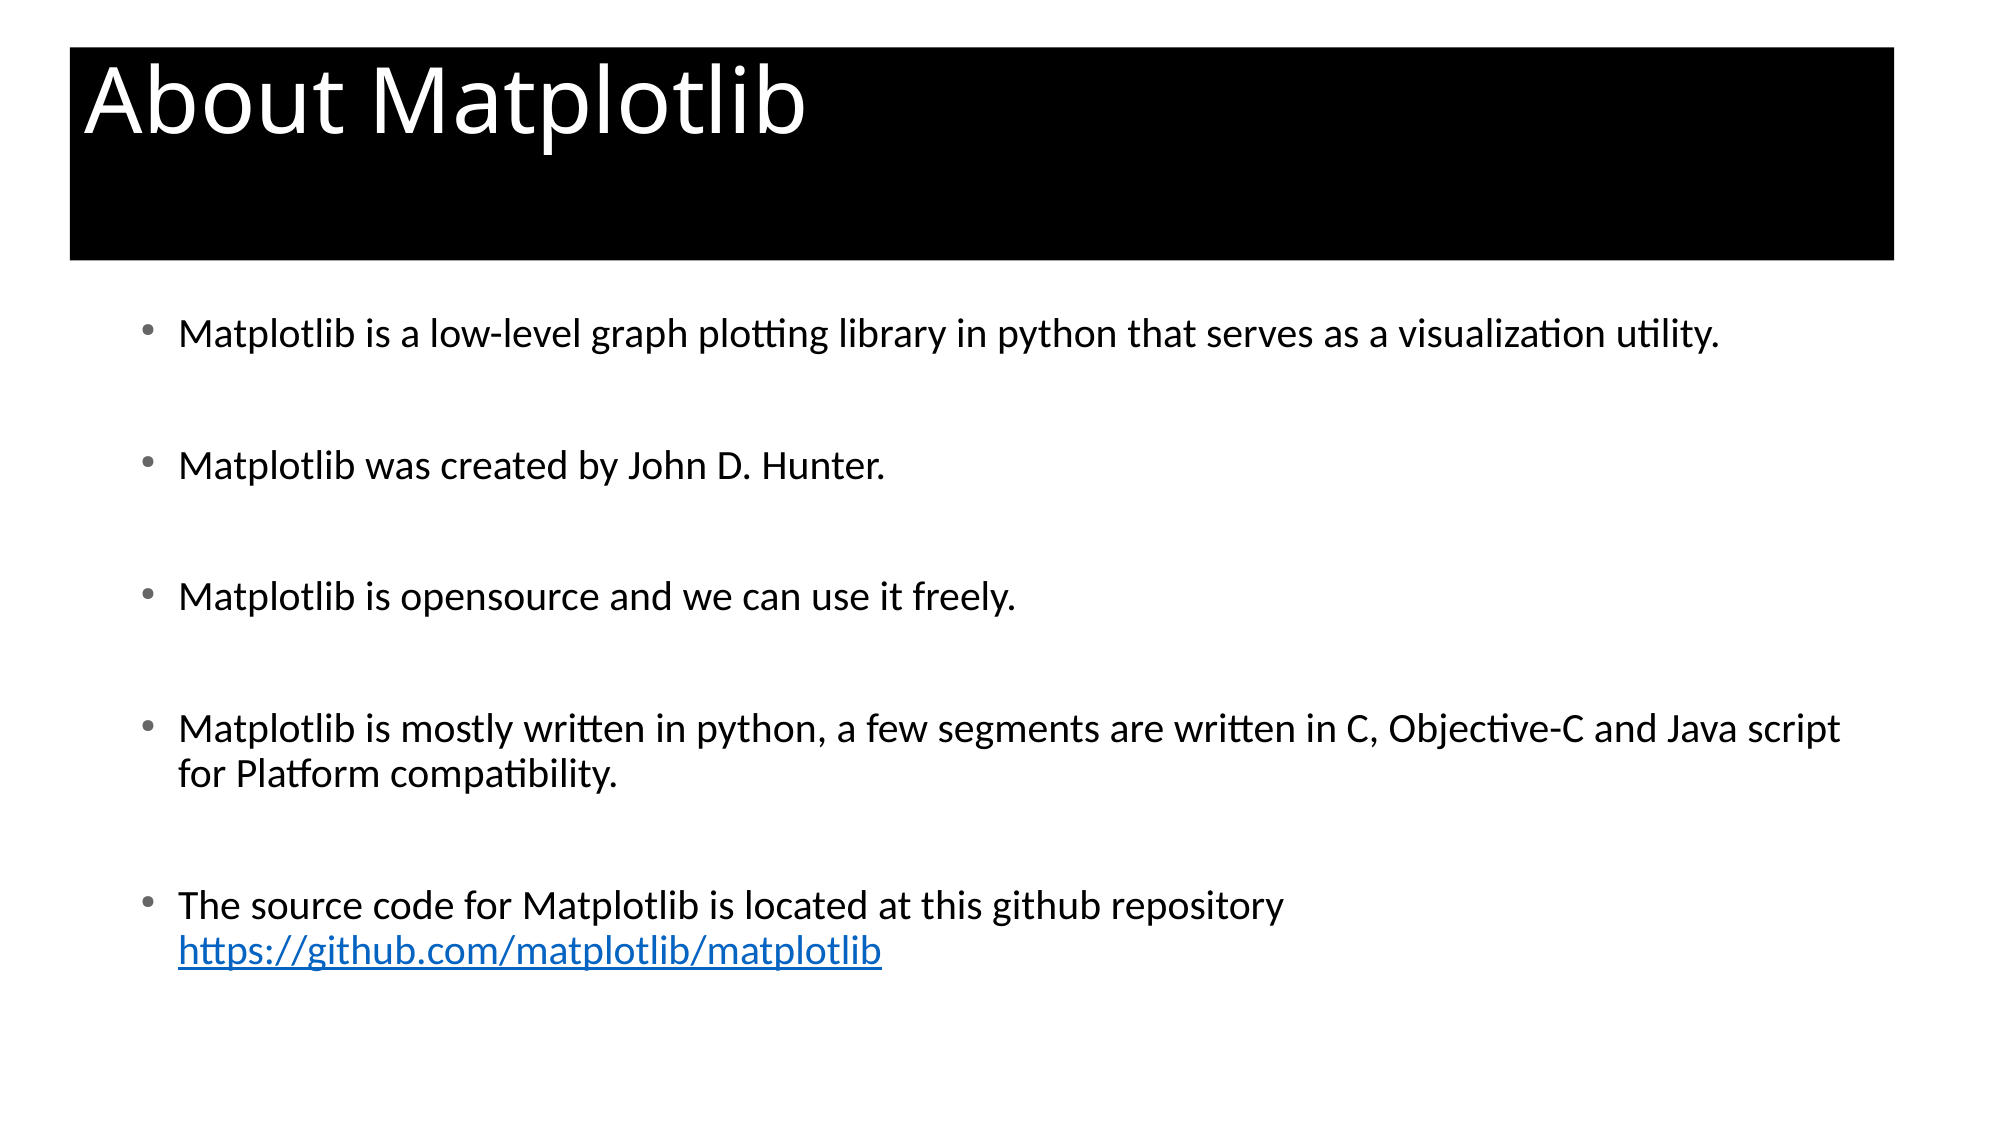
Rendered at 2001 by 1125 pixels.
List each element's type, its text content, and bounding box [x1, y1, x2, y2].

list Matplotlib is a low-level graph plotting library in python that serves as a visualization utility. Matplotlib was created by John D. Hunter. Matplotlib is opensource and we can use it freely. Matplotlib is mostly written in python, a few segments are written in C, Objective-C and Java script for Platform compatibility. The source code for Matplotlib is located at this github repository https://github.com/matplotlib/matplotlib [125, 304, 1864, 967]
title About Matplotlib [69, 47, 1895, 261]
